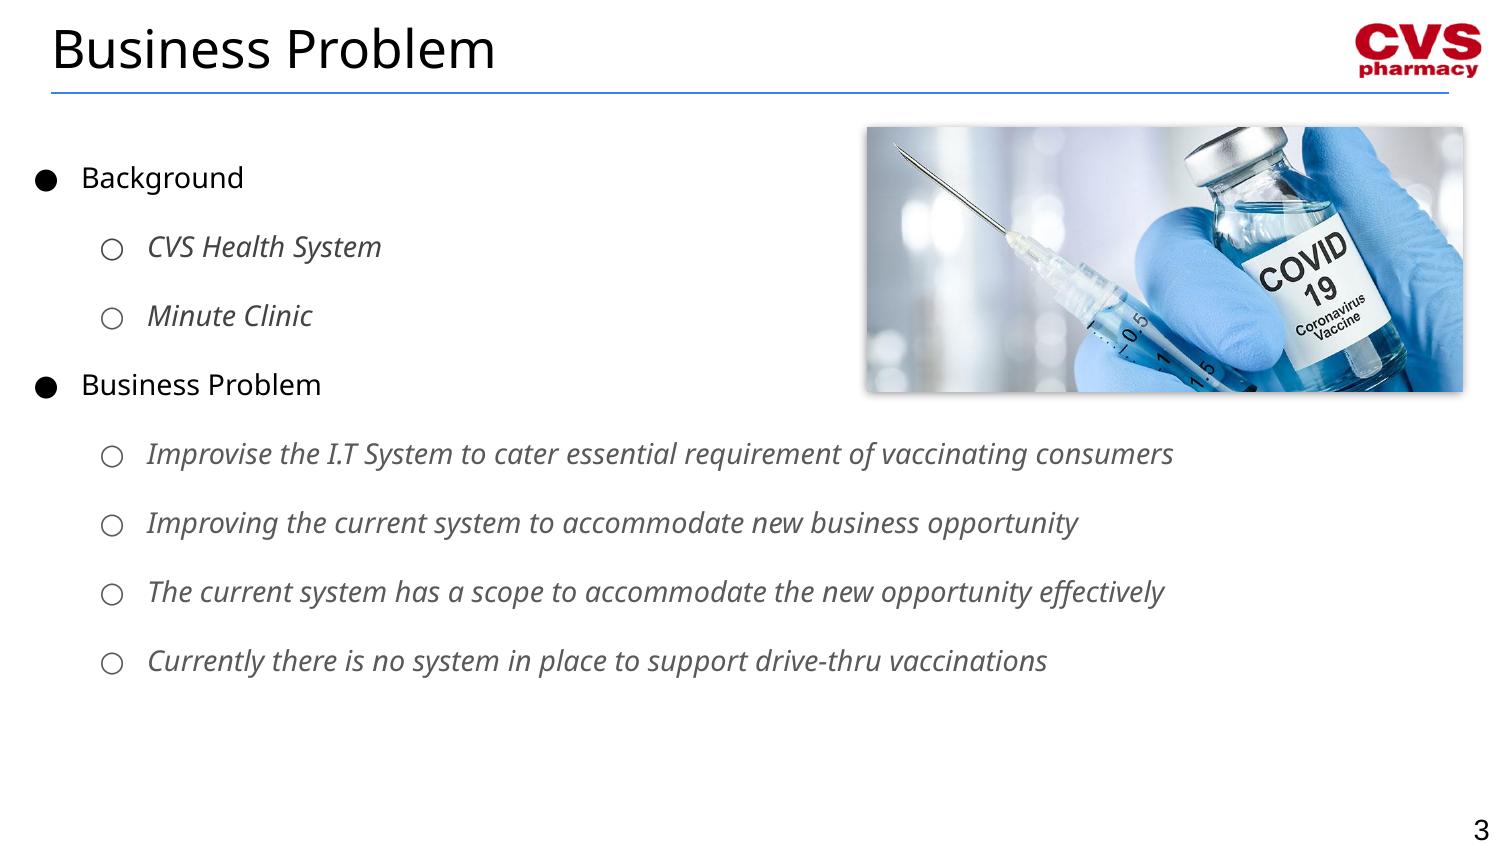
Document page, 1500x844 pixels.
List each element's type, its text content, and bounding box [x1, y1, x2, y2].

title Business Problem [36, 0, 1366, 93]
list Background CVS Health System Minute Clinic Business Problem Improvise the I.T System to cater essential requirement of vaccinating consumers Improving the current system to accommodate new business opportunity The current system has a scope to accommodate the new opportunity effectively Currently there is no system in place to support drive-thru vaccinations [0, 93, 1500, 773]
picture [1366, 12, 1487, 86]
text_box 3 [1458, 803, 1500, 844]
picture [867, 127, 1464, 392]
